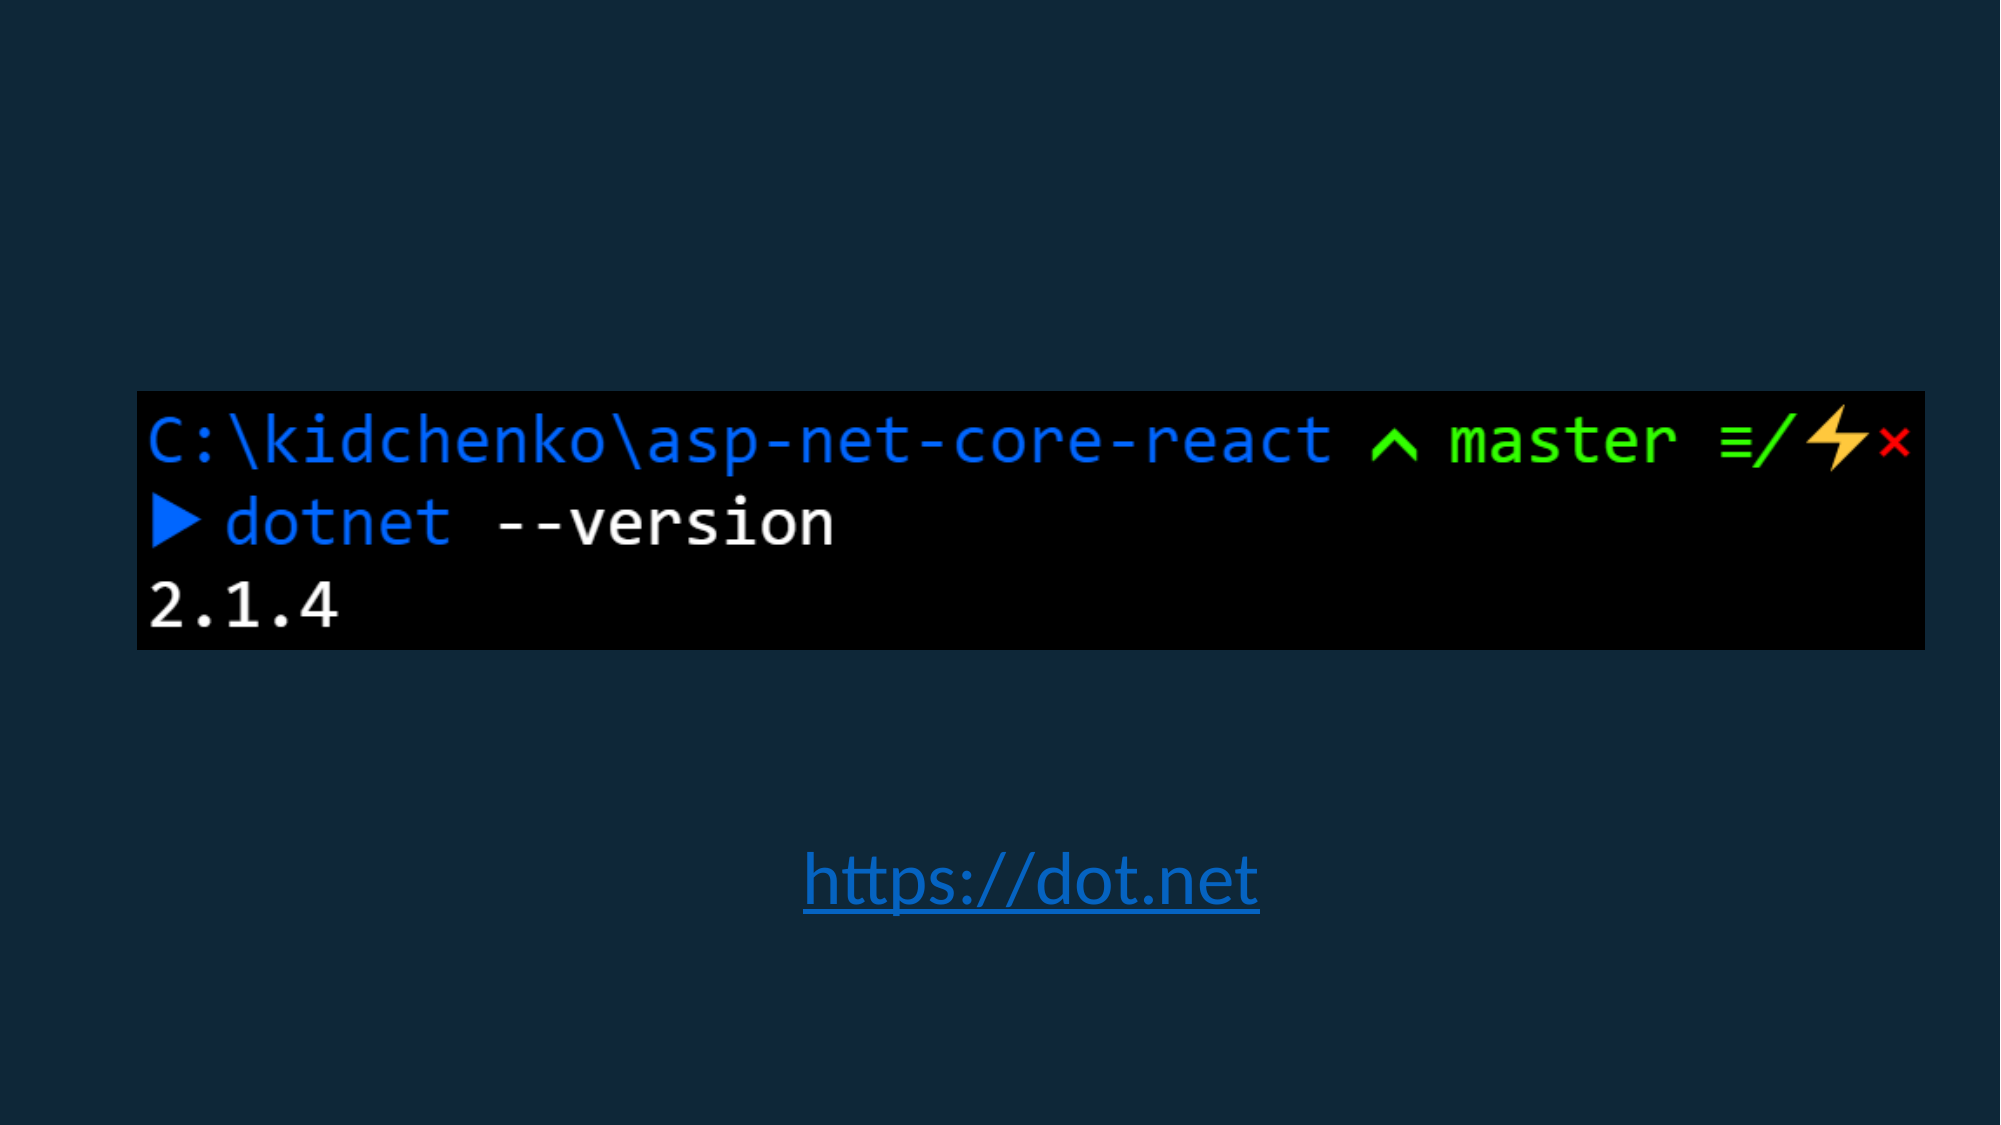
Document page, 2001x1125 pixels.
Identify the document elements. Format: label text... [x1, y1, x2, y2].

text_box https://dot.net [787, 821, 1275, 927]
picture [137, 391, 1925, 650]
